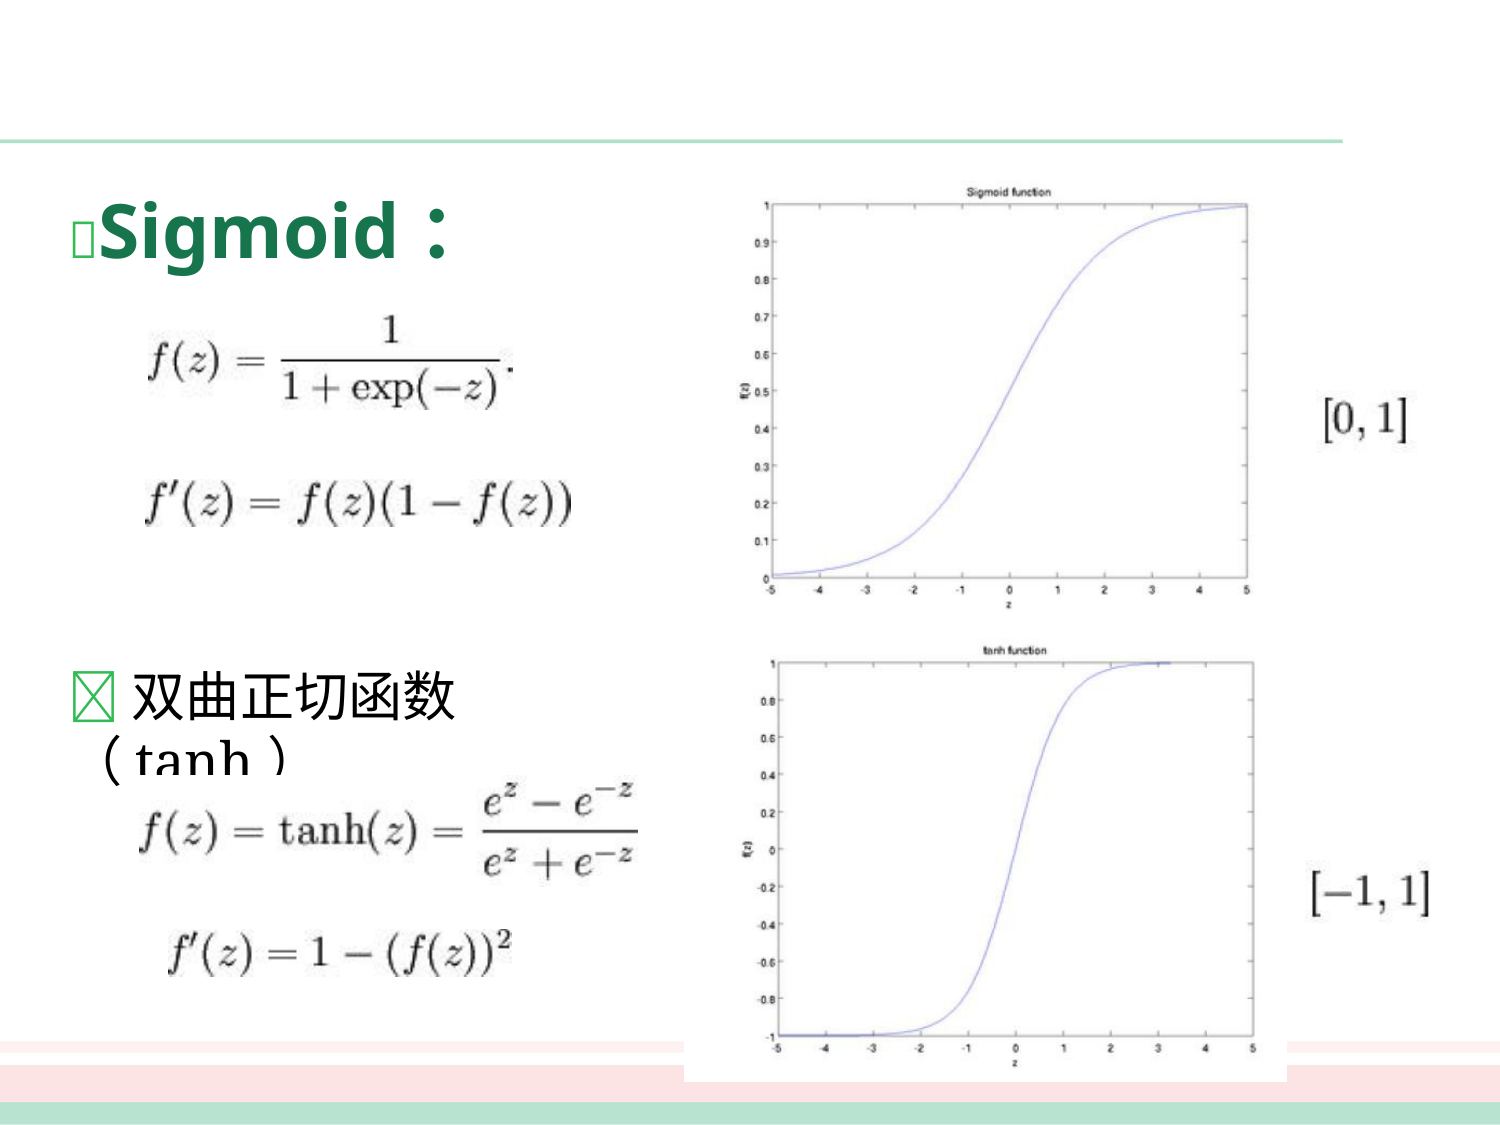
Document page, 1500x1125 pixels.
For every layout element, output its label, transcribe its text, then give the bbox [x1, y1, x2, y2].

title Sigmoid： [65, 132, 584, 323]
picture [0, 0, 1500, 1125]
text_box 双曲正切函数（tanh） [65, 660, 663, 793]
